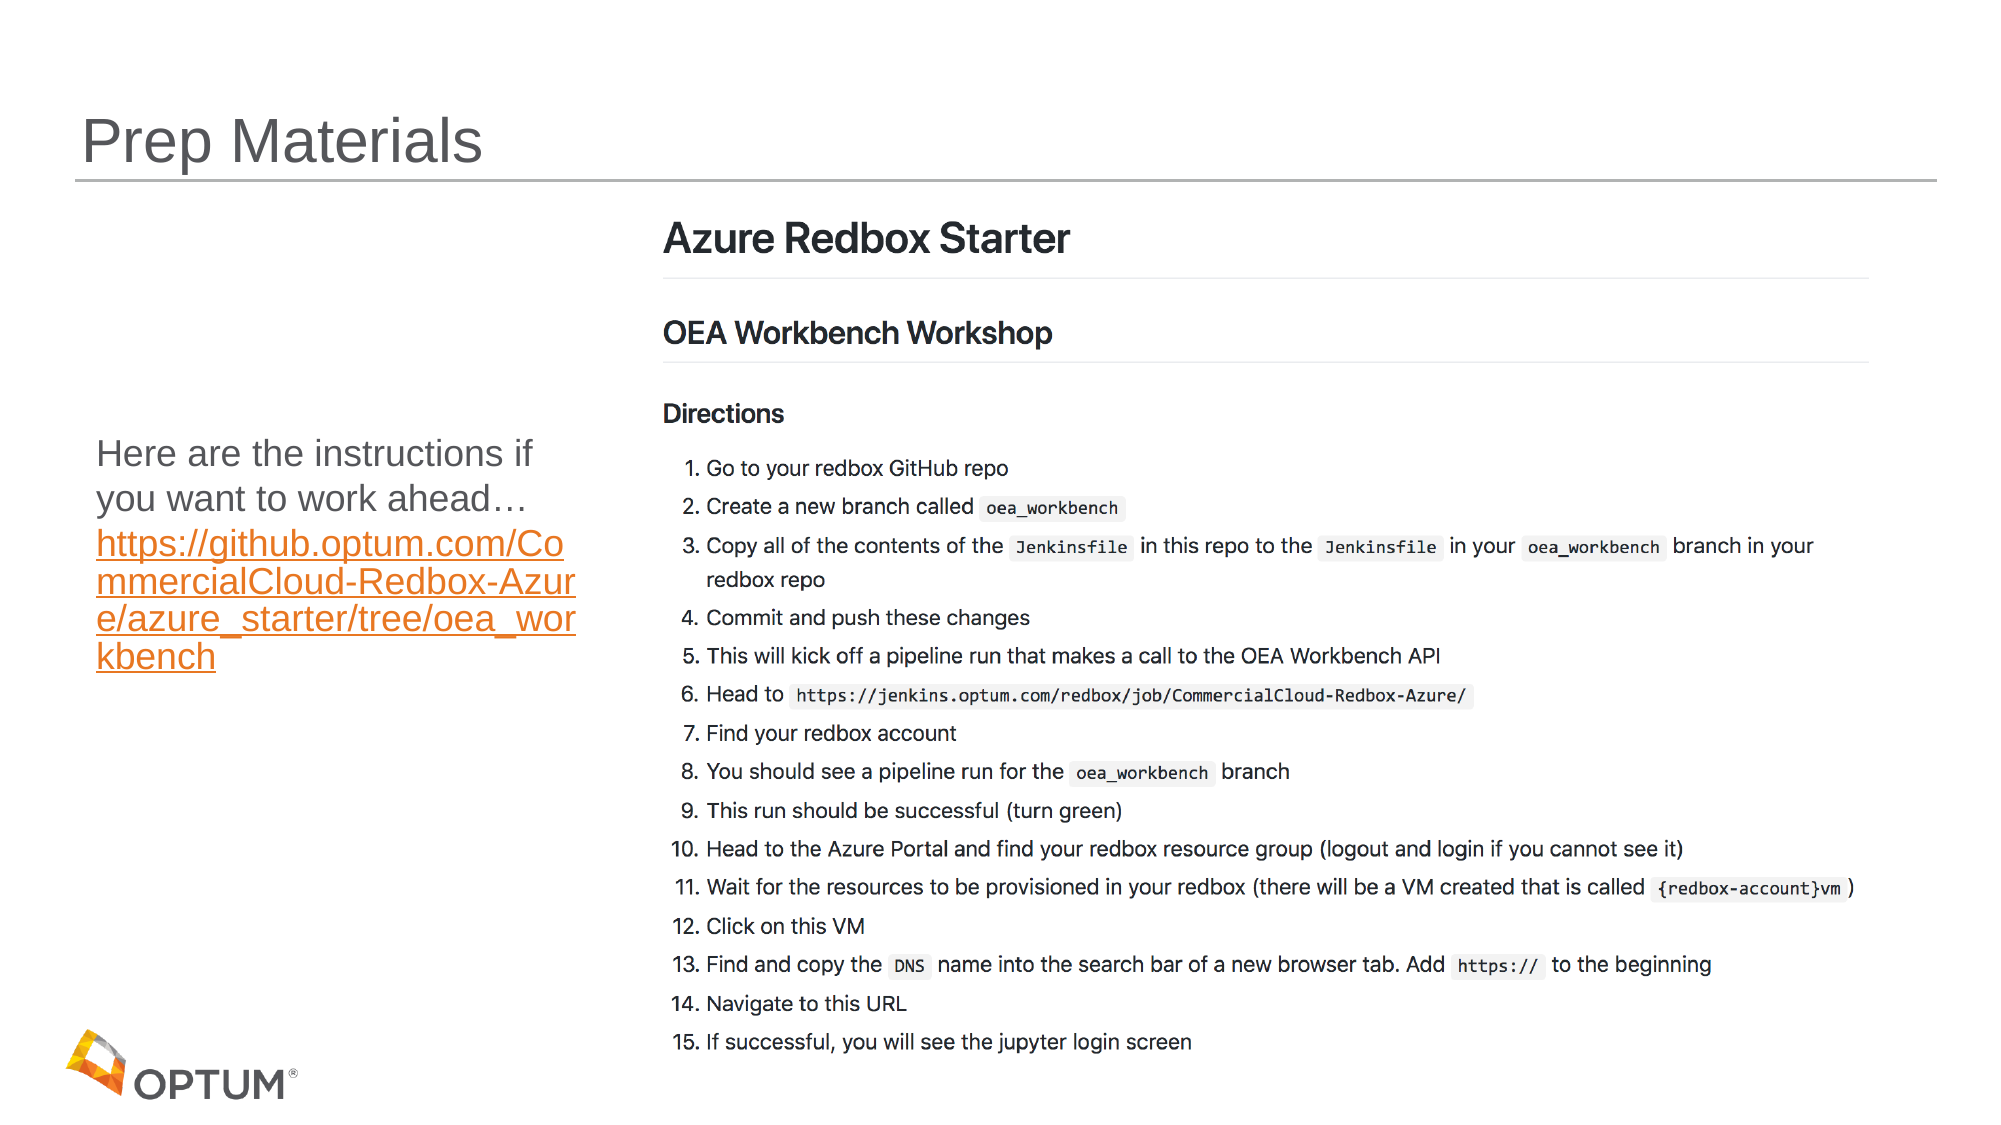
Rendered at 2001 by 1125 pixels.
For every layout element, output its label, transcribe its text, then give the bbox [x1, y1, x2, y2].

picture [64, 1027, 299, 1101]
text_box Here are the instructions if you want to work ahead… https://github.optum.com/CommercialCloud-Redbox-Azure/azure_starter/tree/oea_workbench [81, 421, 602, 617]
title Prep Materials [81, 0, 1938, 177]
picture [623, 205, 1896, 1083]
